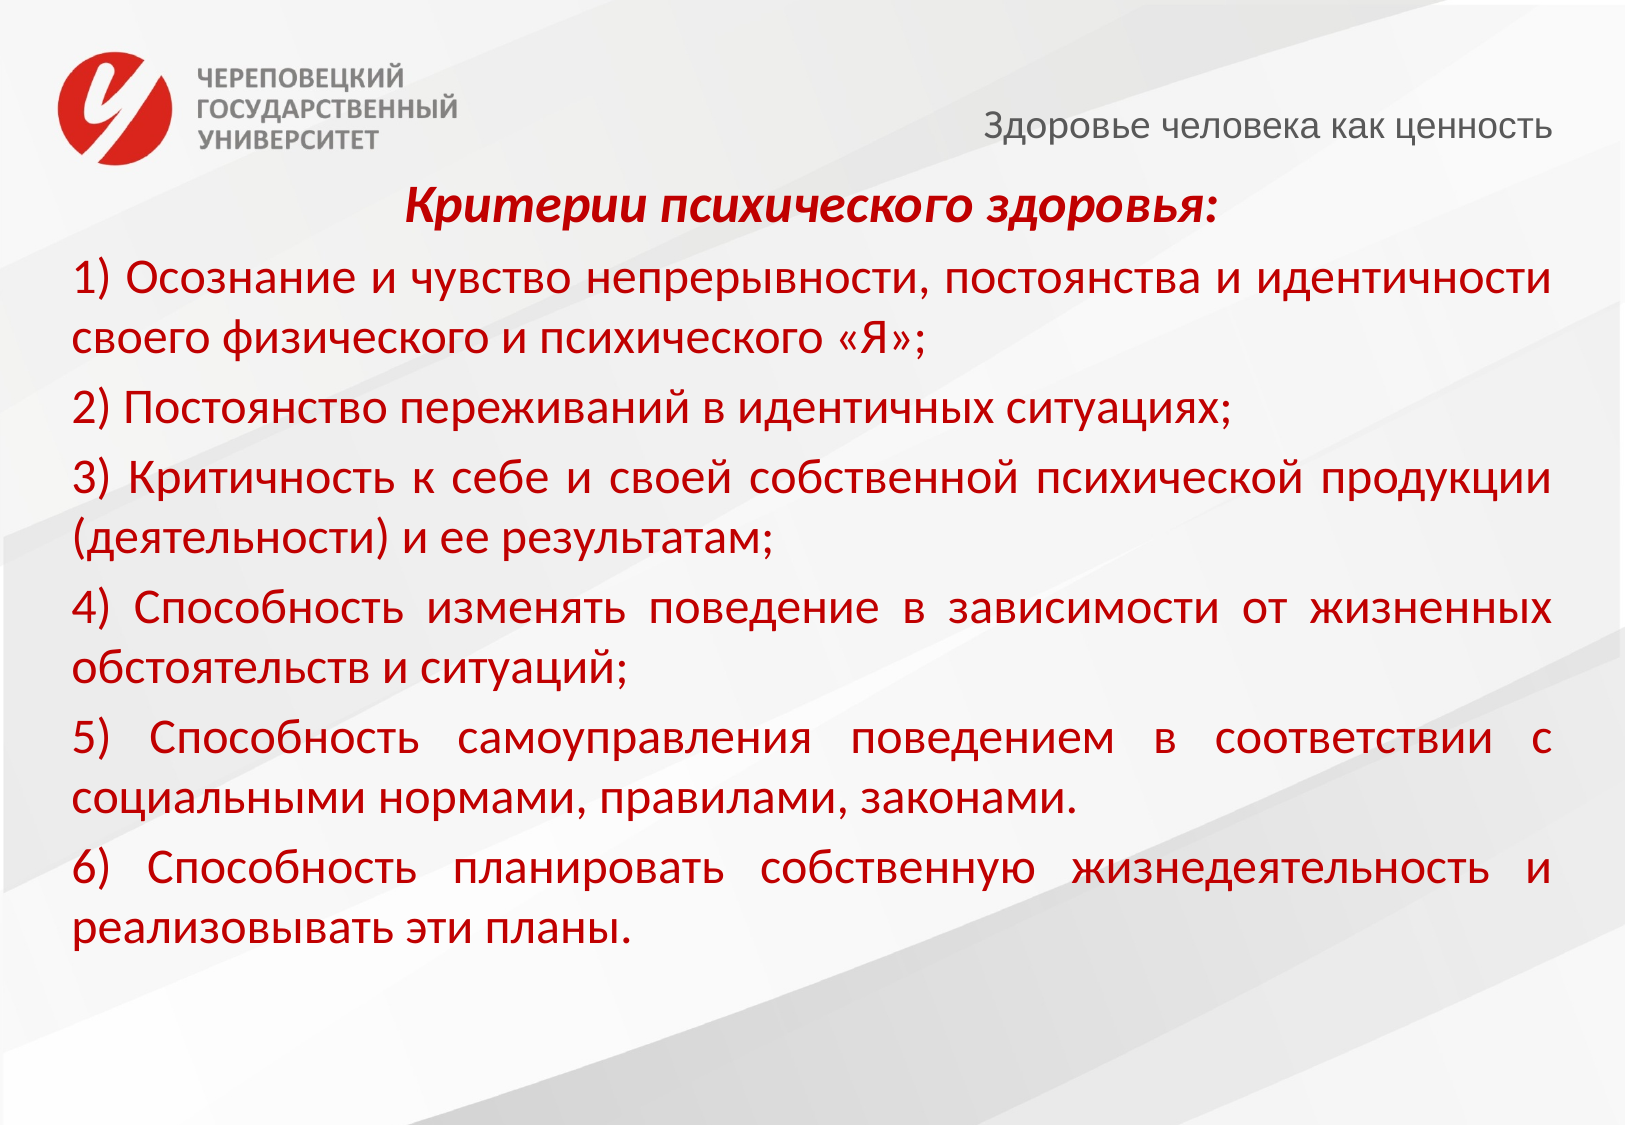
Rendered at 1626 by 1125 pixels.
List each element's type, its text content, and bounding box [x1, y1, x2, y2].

title Здоровье человека как ценность [226, 89, 1580, 200]
list Критерии психического здоровья: 1) Осознание и чувство непрерывности, постоянства и идентичности своего физического и психического «Я»; 2) Постоянство переживаний в идентичных ситуациях; 3) Критичность к себе и своей собственной психической продукции (деятельности) и ее результатам; 4) Способность изменять поведение в зависимости от жизненных обстоятельств и ситуаций; 5) Способность самоуправления поведением в соответствии с социальными нормами, правилами, законами. 6) Способность планировать собственную жизнедеятельность и реализовывать эти планы. [56, 160, 1569, 1095]
picture [0, 0, 1625, 1125]
